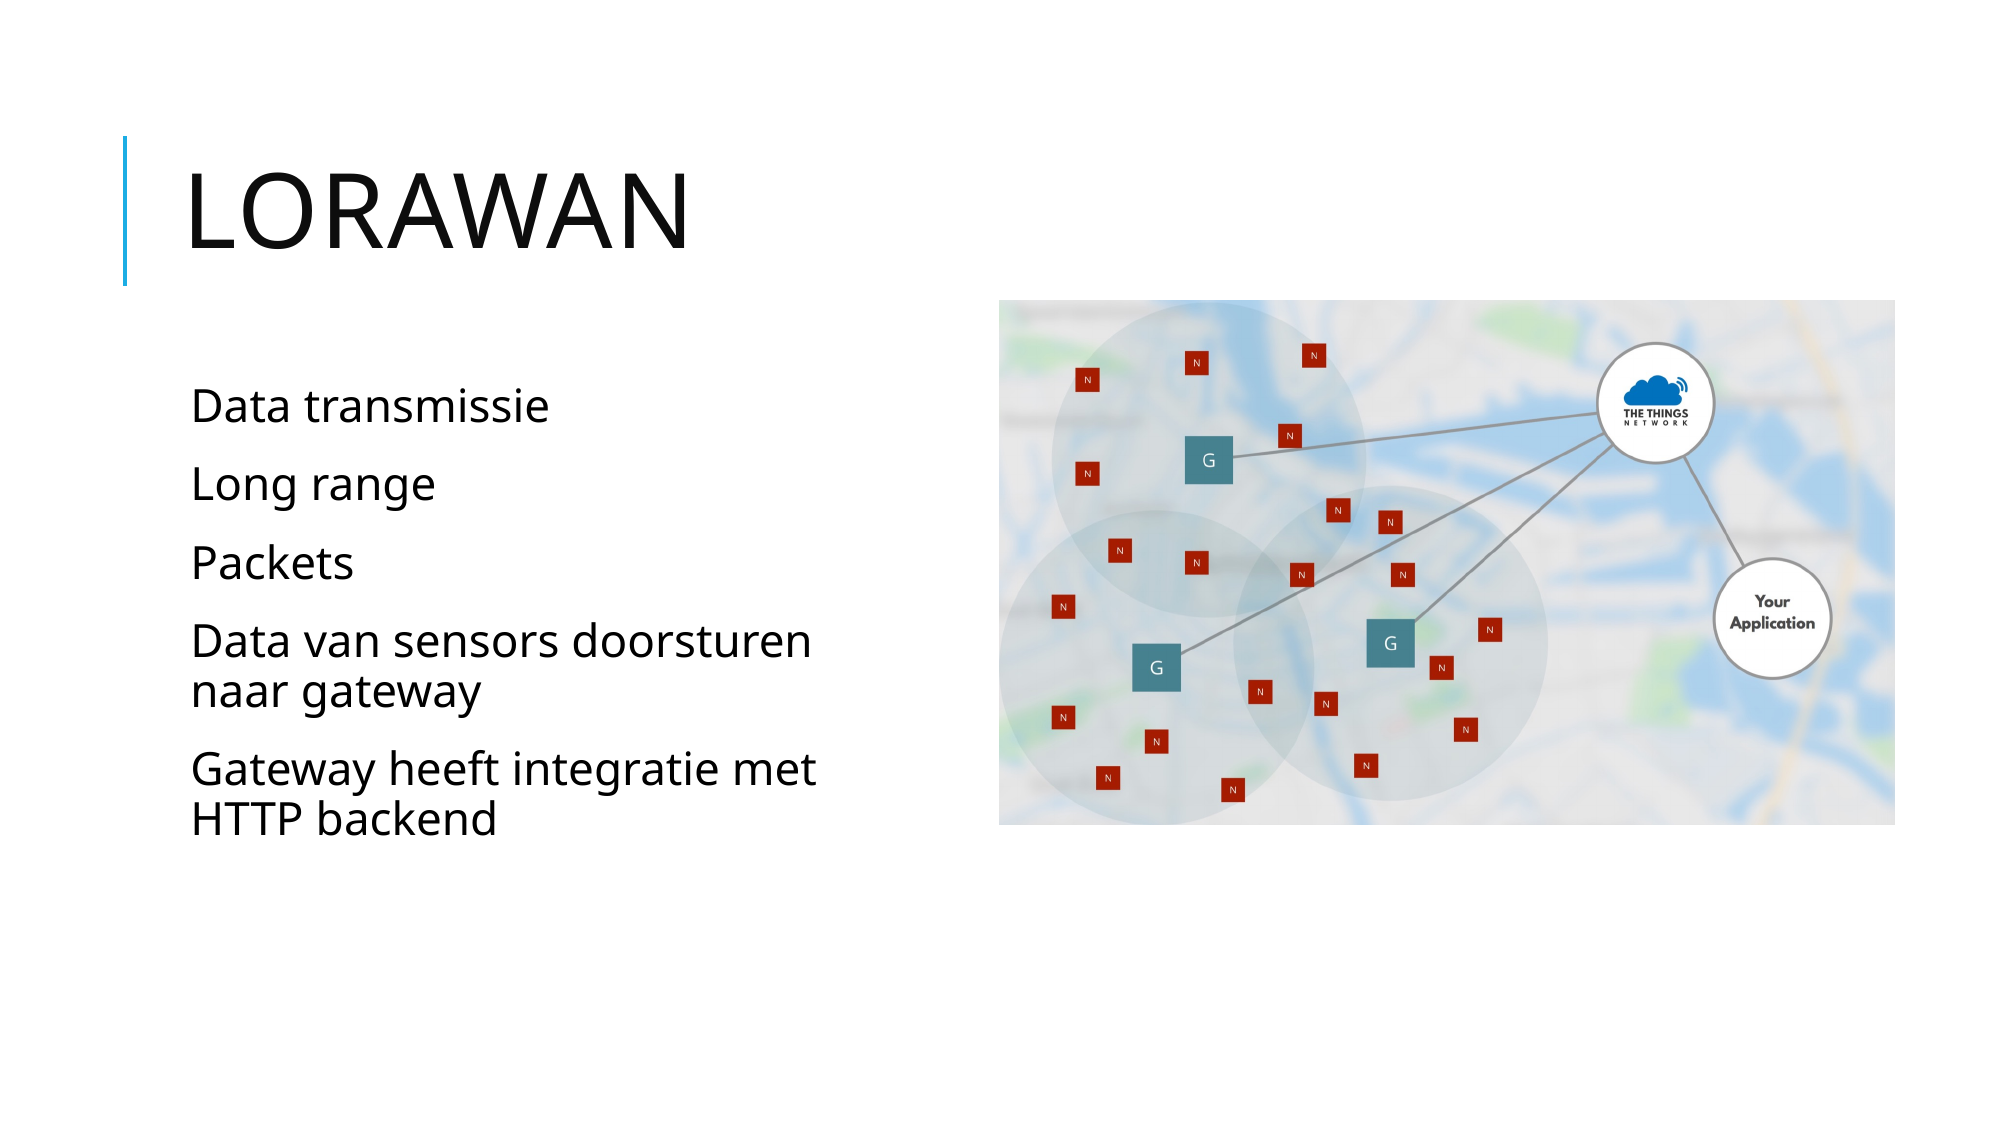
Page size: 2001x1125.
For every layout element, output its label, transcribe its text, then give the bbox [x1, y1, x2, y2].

list Data transmissie Long range Packets Data van sensors doorsturen naar gateway Gateway heeft integratie met HTTP backend [168, 375, 895, 1020]
picture [999, 300, 1896, 825]
title Lorawan [168, 96, 895, 342]
